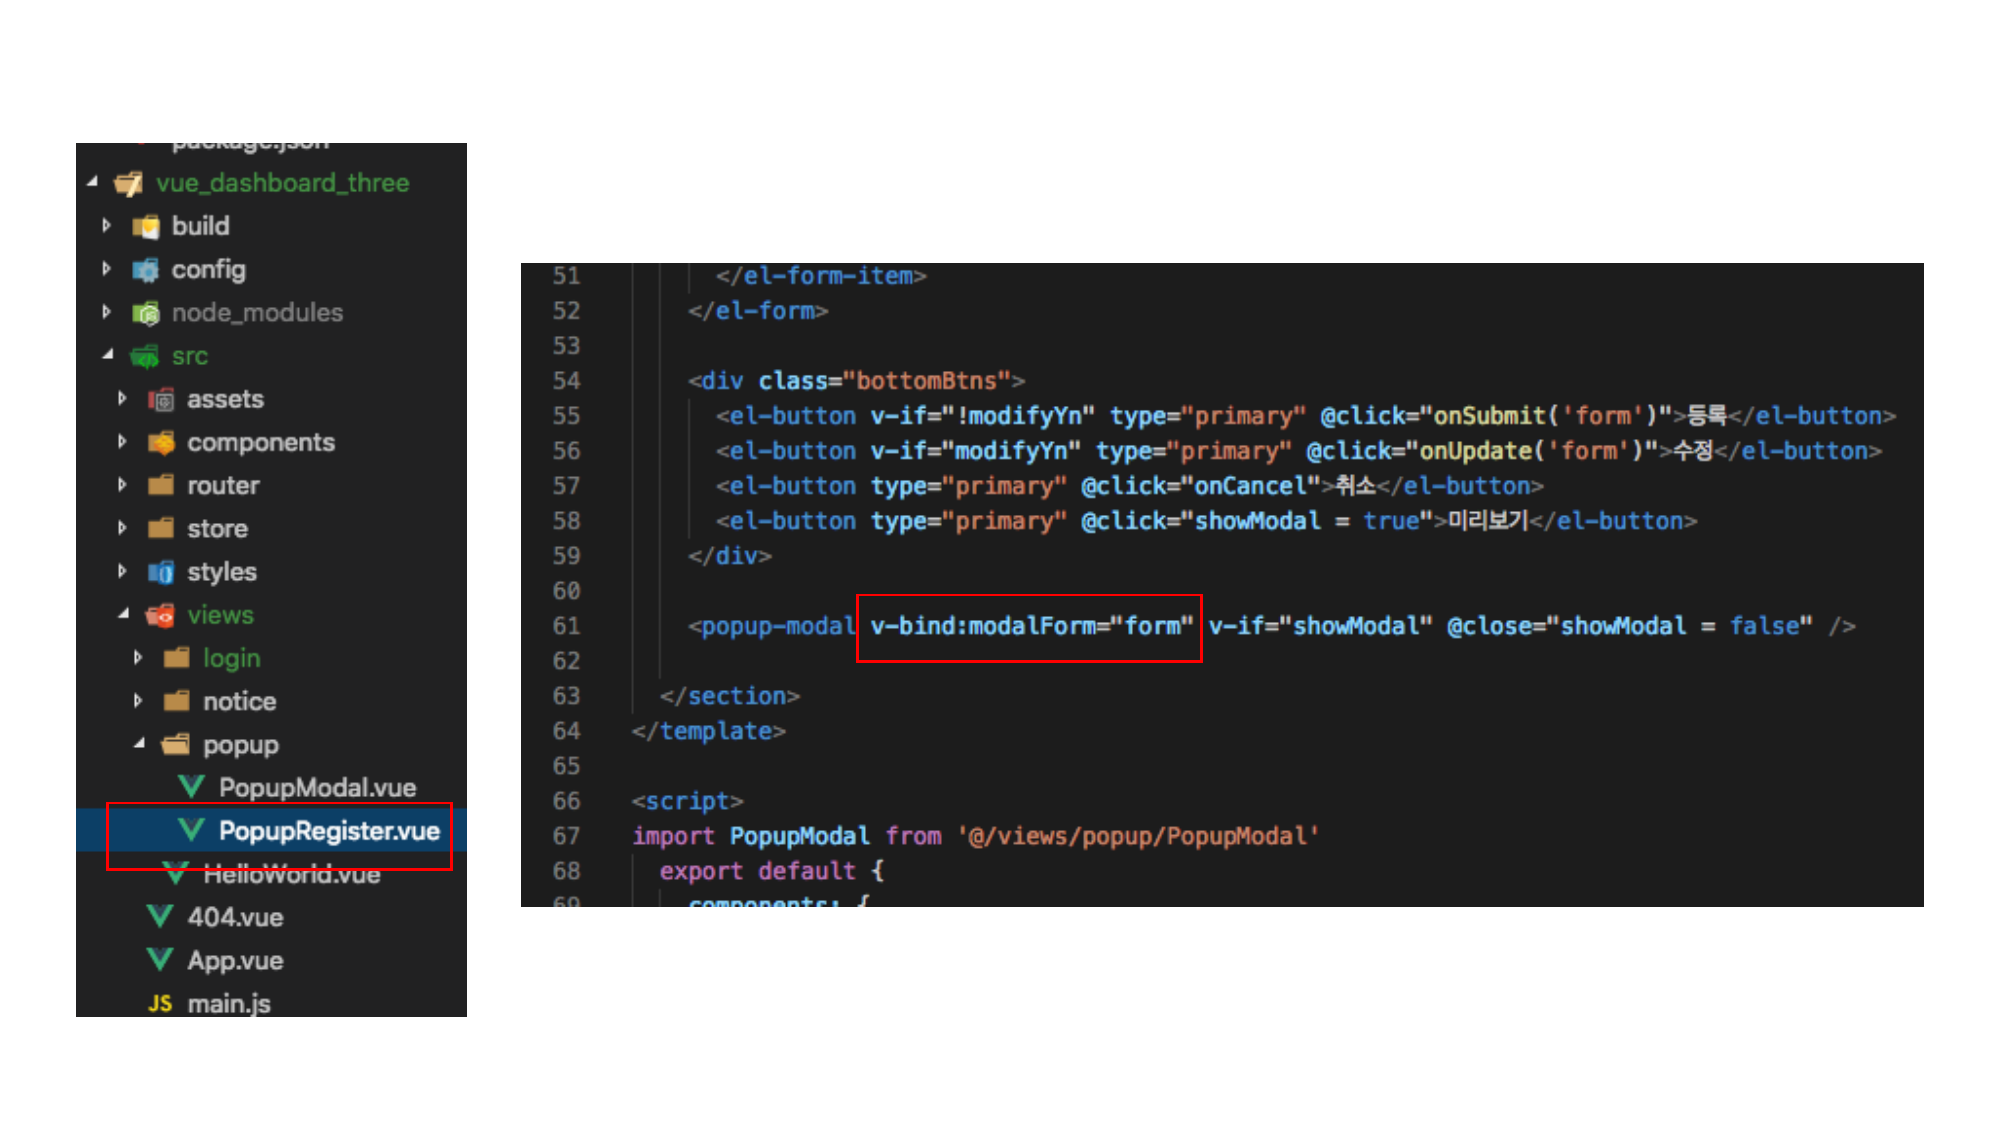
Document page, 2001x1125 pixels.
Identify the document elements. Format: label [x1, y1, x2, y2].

picture [521, 263, 1924, 907]
picture [76, 143, 467, 1017]
